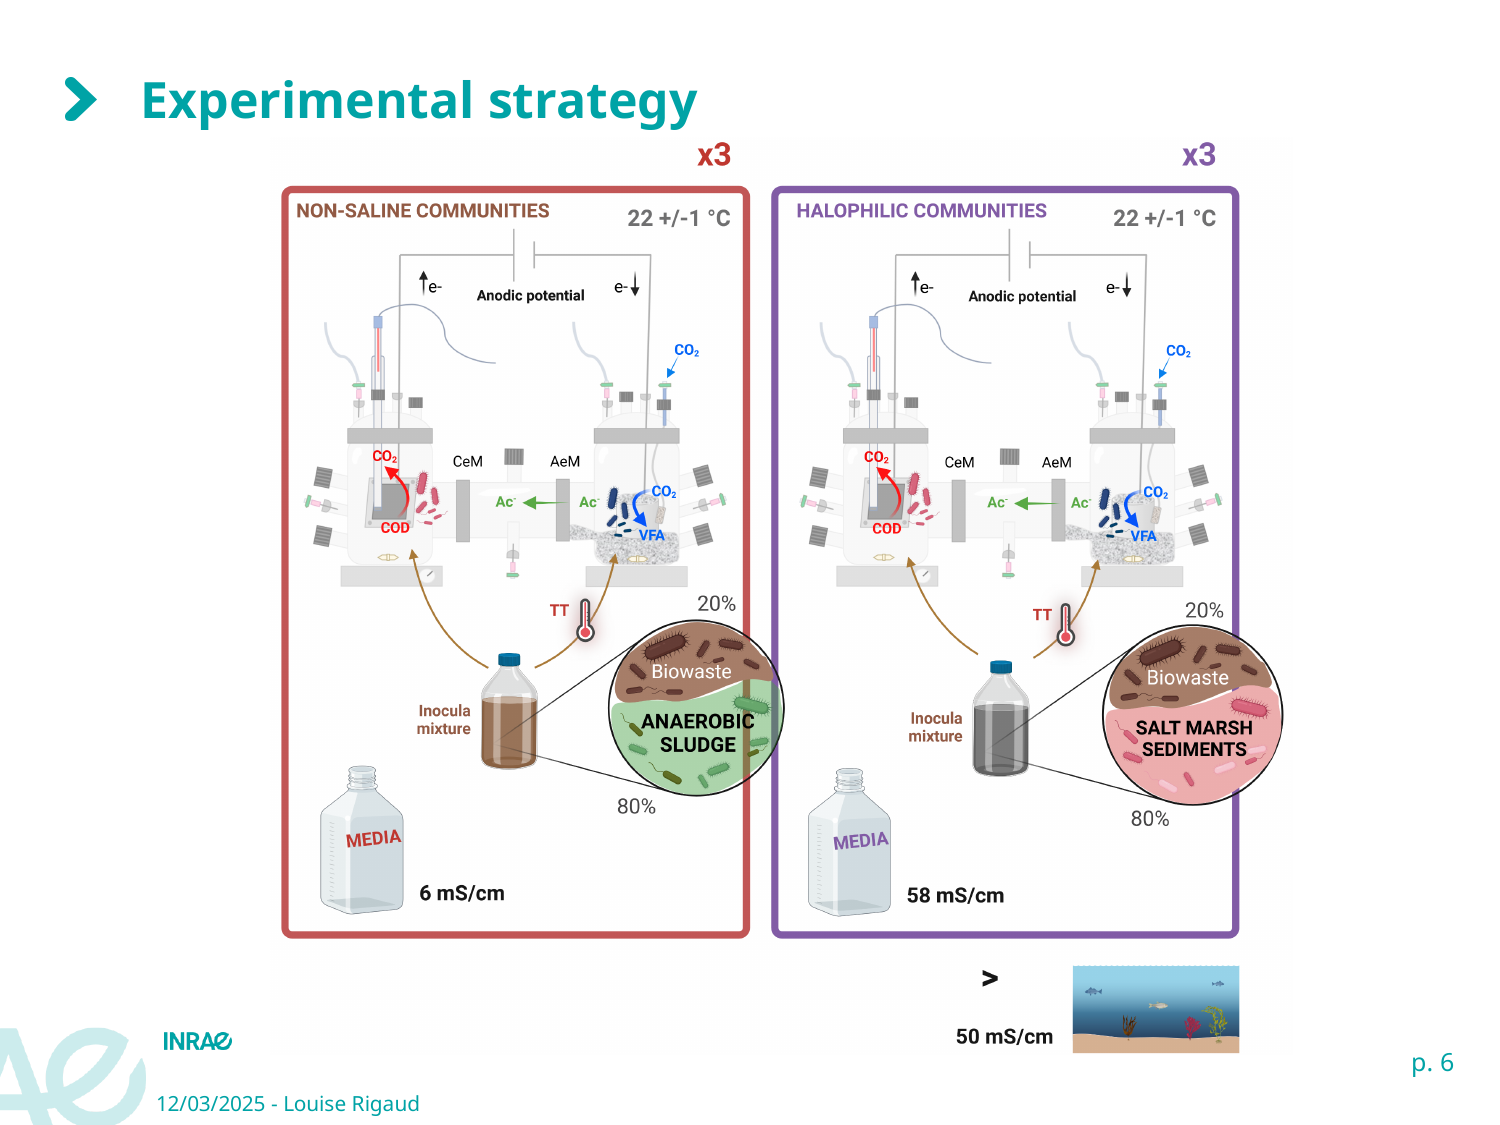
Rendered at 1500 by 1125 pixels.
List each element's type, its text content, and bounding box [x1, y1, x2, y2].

title Experimental strategy [50, 29, 1308, 175]
picture [65, 77, 98, 121]
picture [0, 1021, 263, 1125]
picture [270, 137, 1293, 1055]
